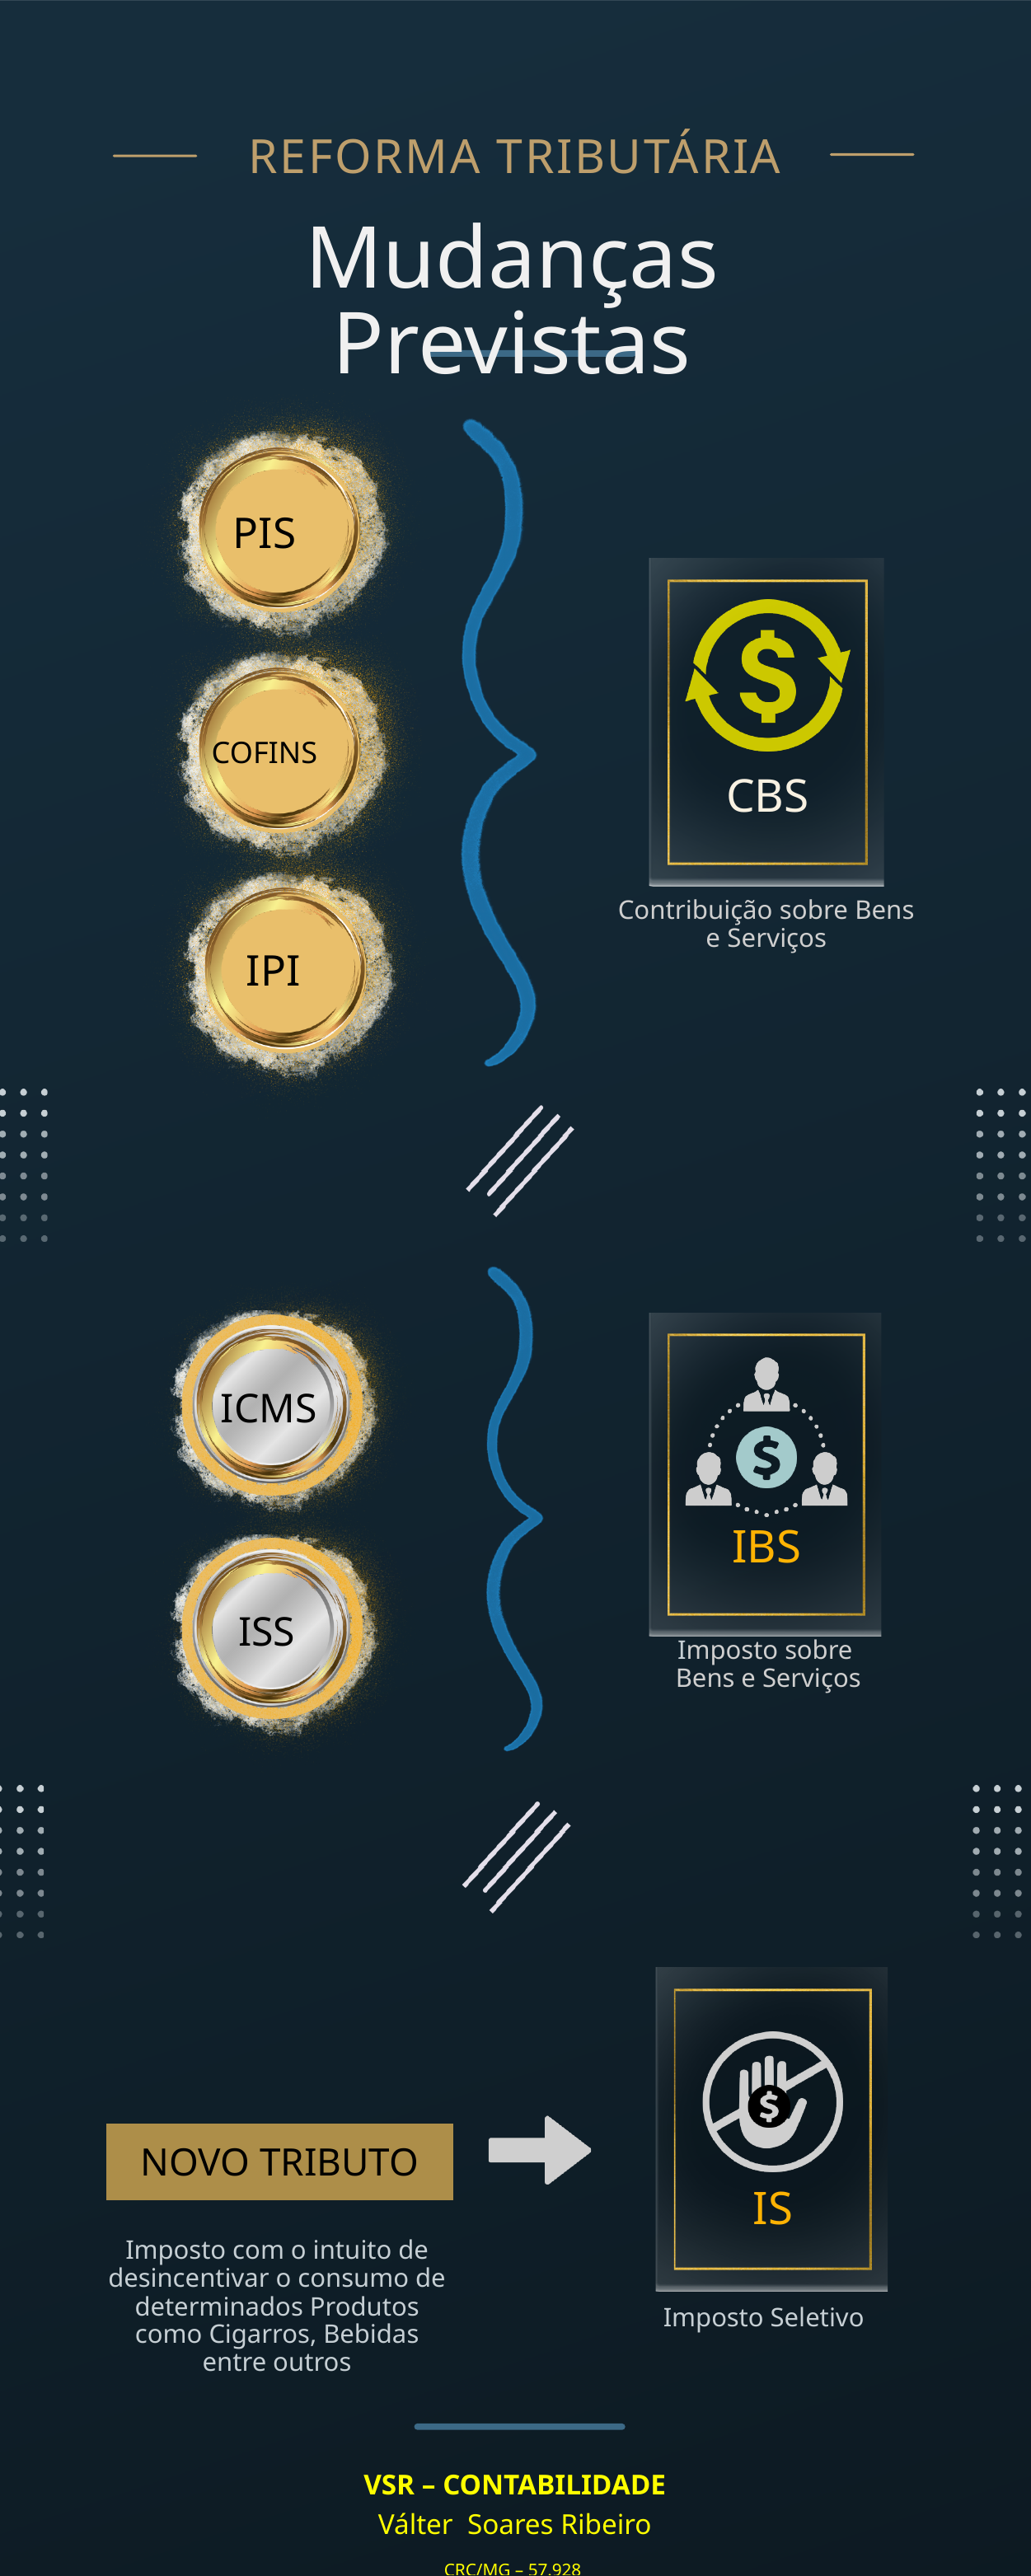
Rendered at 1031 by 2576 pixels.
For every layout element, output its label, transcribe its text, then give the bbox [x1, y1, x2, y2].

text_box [0, 1762, 1030, 1939]
text_box [0, 1945, 1030, 2575]
text_box VSR – CONTABILIDADE Válter Soares Ribeiro CRC/MG – 57.928 [356, 2461, 674, 2575]
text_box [105, 2123, 454, 2200]
text_box [0, 1250, 1030, 1760]
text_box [123, 376, 436, 688]
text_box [0, 1066, 1030, 1243]
text_box REFORMA TRIBUTÁRIA [176, 117, 854, 184]
text_box [0, 0, 1030, 1064]
text_box Imposto sobre Bens e Serviços [618, 1636, 918, 1693]
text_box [614, 1967, 914, 2334]
text_box [485, 1265, 546, 1752]
text_box Mudanças Previstas [145, 219, 879, 391]
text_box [129, 816, 442, 1064]
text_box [133, 1488, 427, 1760]
text_box [459, 417, 540, 1064]
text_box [133, 1265, 427, 1488]
text_box Imposto com o intuito de desincentivar o consumo de determinados Produtos como Cigarros, Bebidas entre outros [102, 2236, 452, 2377]
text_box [148, 597, 423, 815]
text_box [615, 558, 918, 953]
text_box [488, 2115, 592, 2185]
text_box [649, 1312, 884, 1637]
